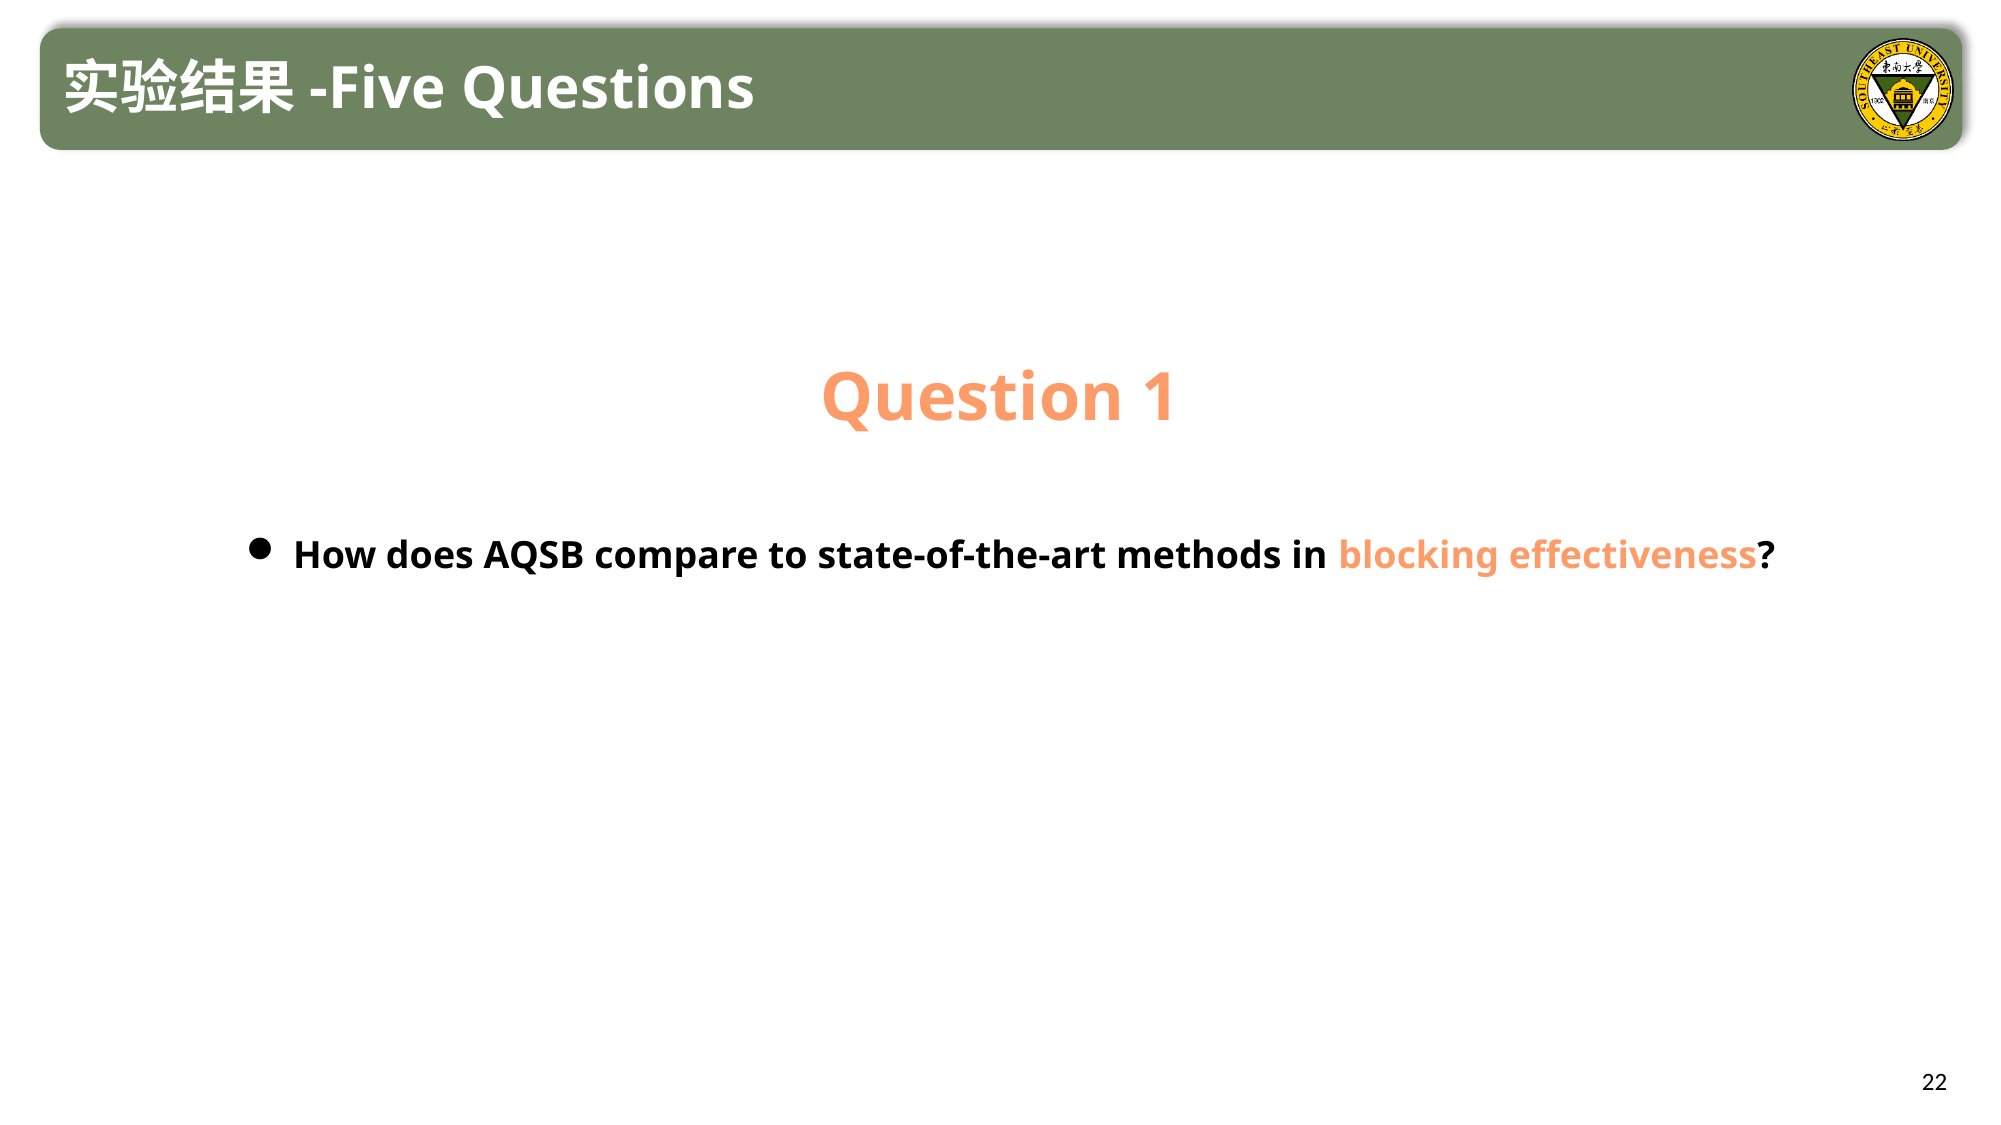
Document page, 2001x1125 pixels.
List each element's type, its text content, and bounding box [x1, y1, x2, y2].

text_box How does AQSB compare to state-of-the-art methods in blocking effectiveness? [231, 501, 1920, 584]
list 实验结果-Five Questions [47, 42, 1709, 136]
picture [1852, 38, 1954, 141]
text_box Question 1 [0, 306, 2000, 442]
slide_number 22 [1843, 1051, 1963, 1111]
